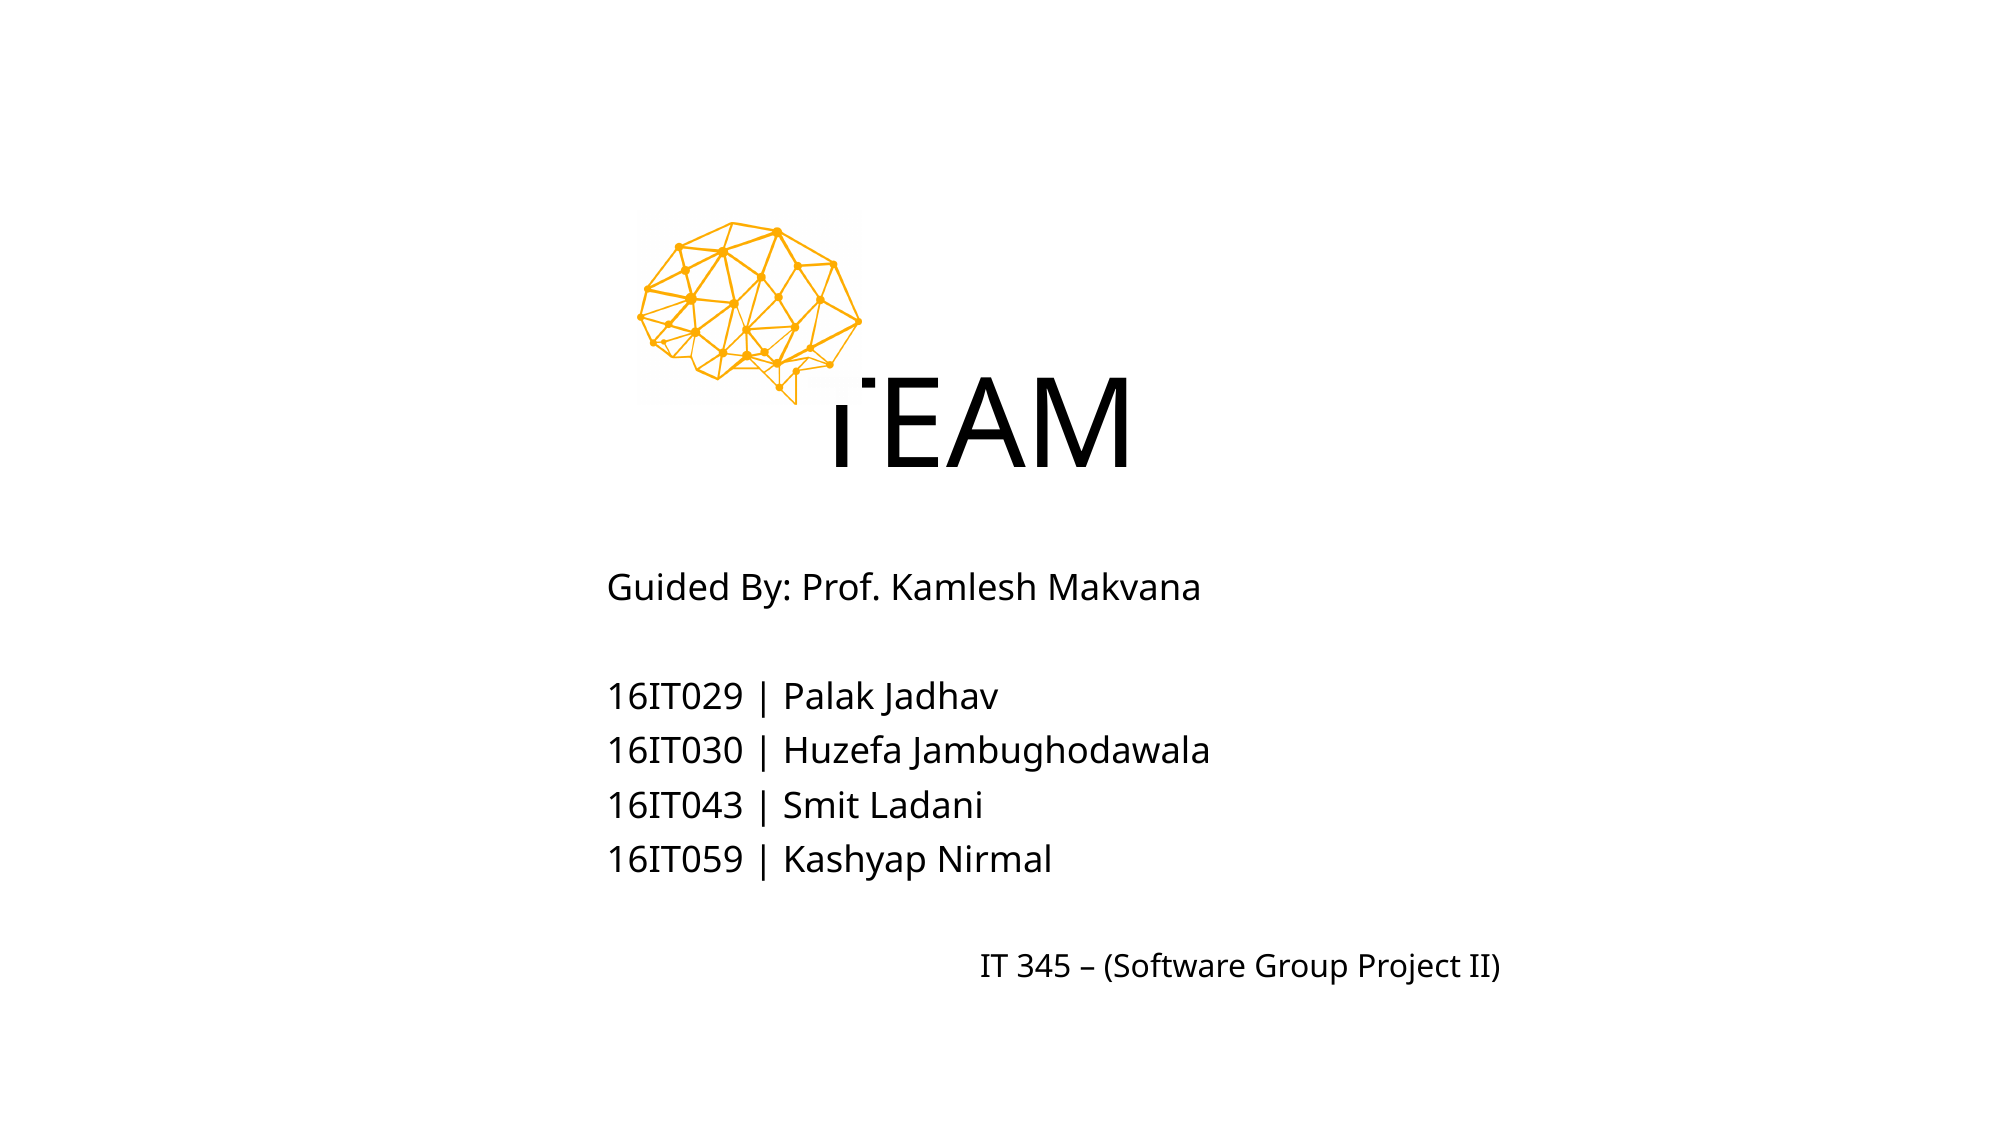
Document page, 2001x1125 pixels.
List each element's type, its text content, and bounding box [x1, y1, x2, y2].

subtitle Guided By: Prof. Kamlesh Makvana 16IT029 | Palak Jadhav 16IT030 | Huzefa Jambughodawala 16IT043 | Smit Ladani 16IT059 | Kashyap Nirmal IT 345 – (Software Group Project II) [591, 561, 1516, 996]
title TEAM [223, 258, 1724, 502]
picture [637, 210, 862, 405]
